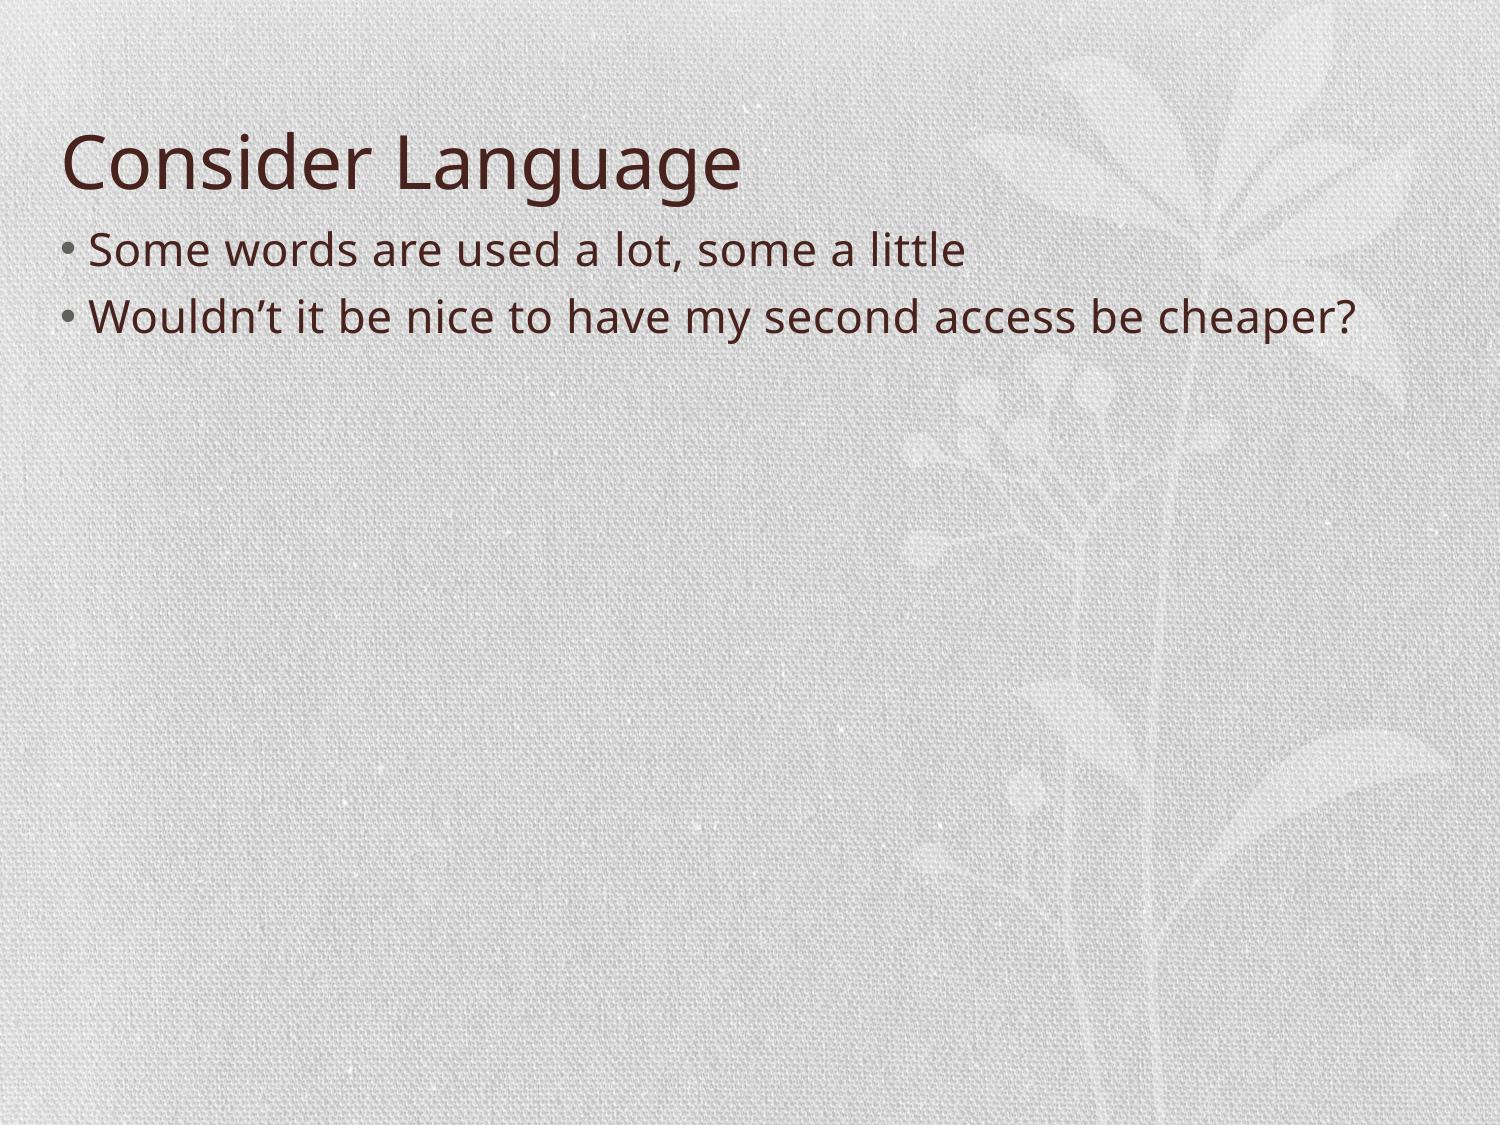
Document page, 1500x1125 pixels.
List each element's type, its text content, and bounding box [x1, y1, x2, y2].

list Some words are used a lot, some a little Wouldn’t it be nice to have my second access be cheaper? [45, 213, 1455, 1023]
title Consider Language [45, 37, 1455, 213]
